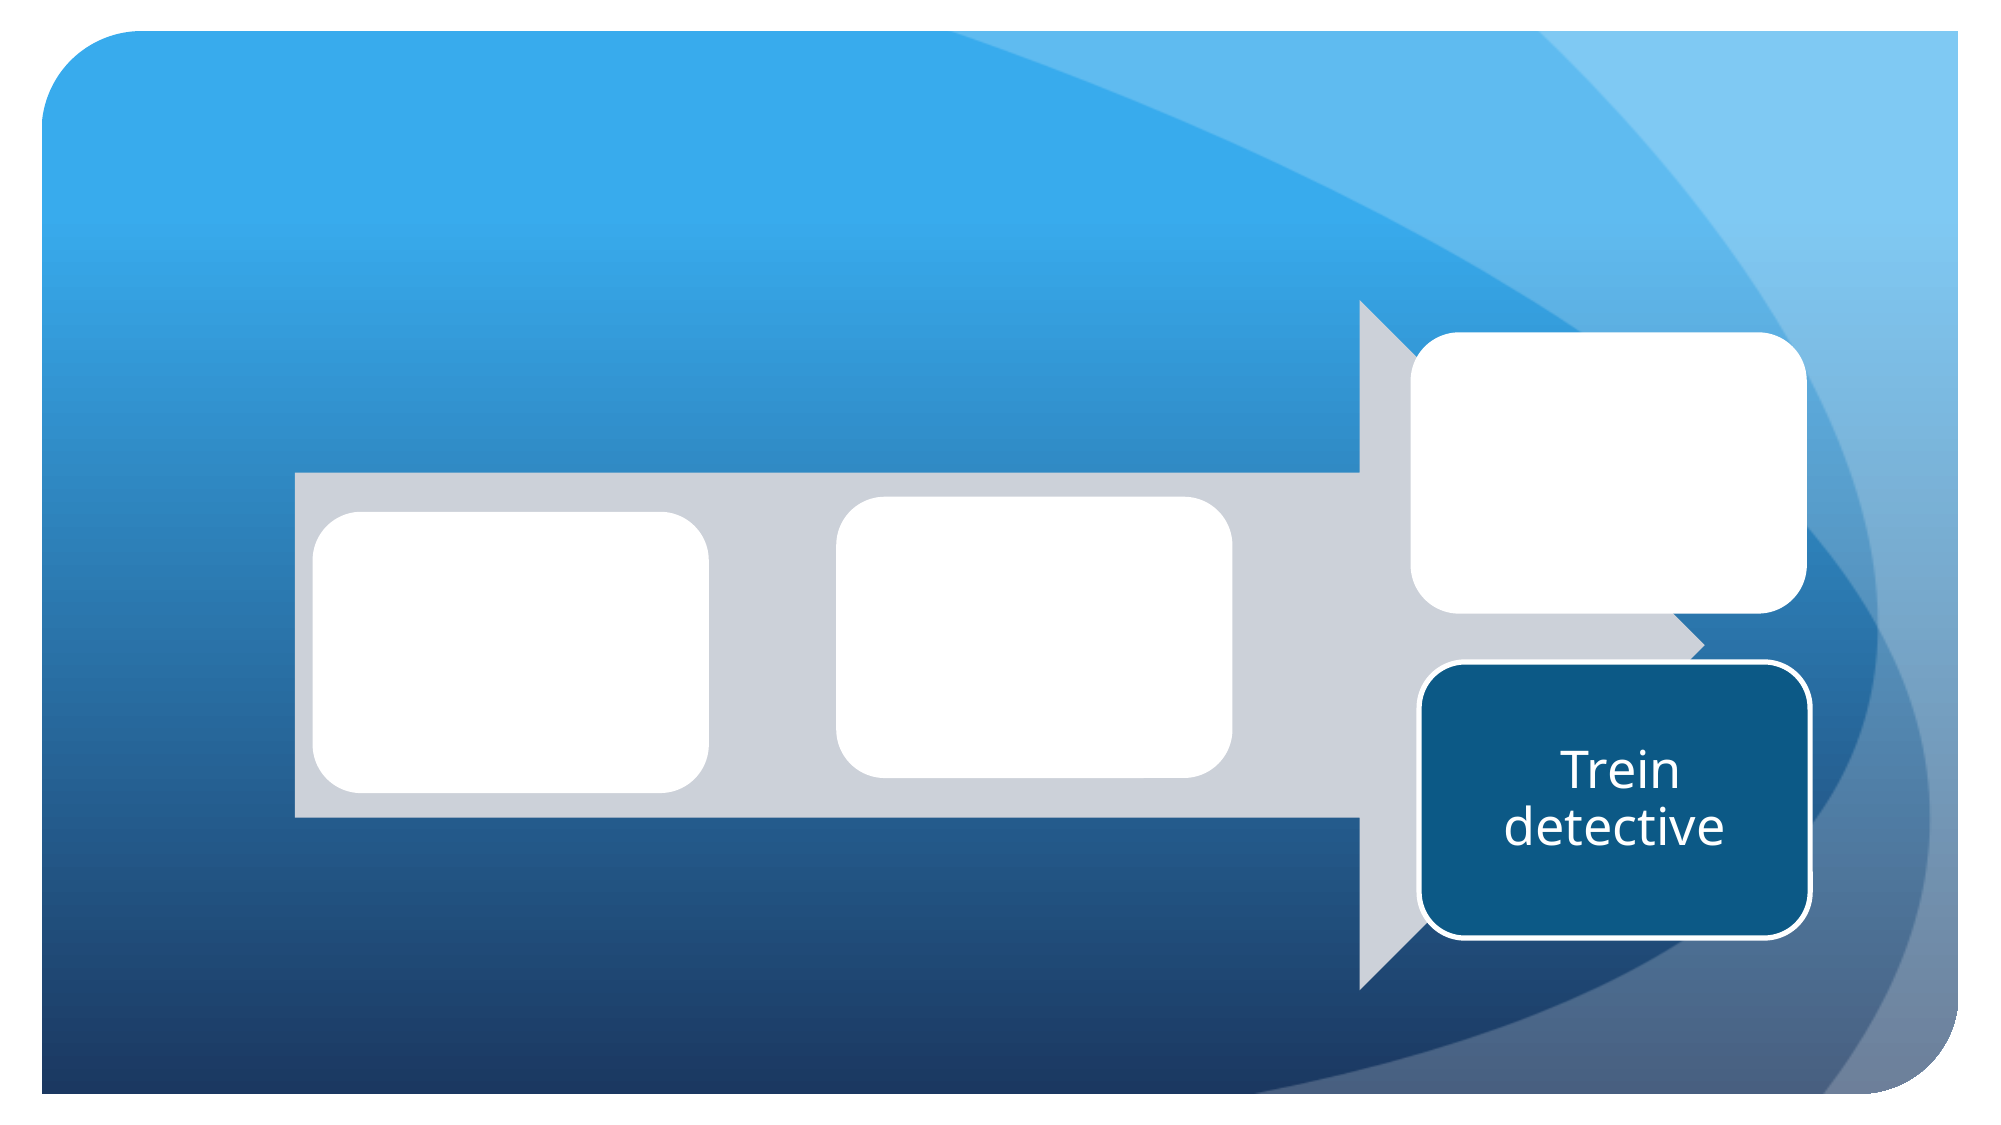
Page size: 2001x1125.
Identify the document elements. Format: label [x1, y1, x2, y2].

list [170, 299, 1830, 991]
picture [33, 30, 1964, 1094]
